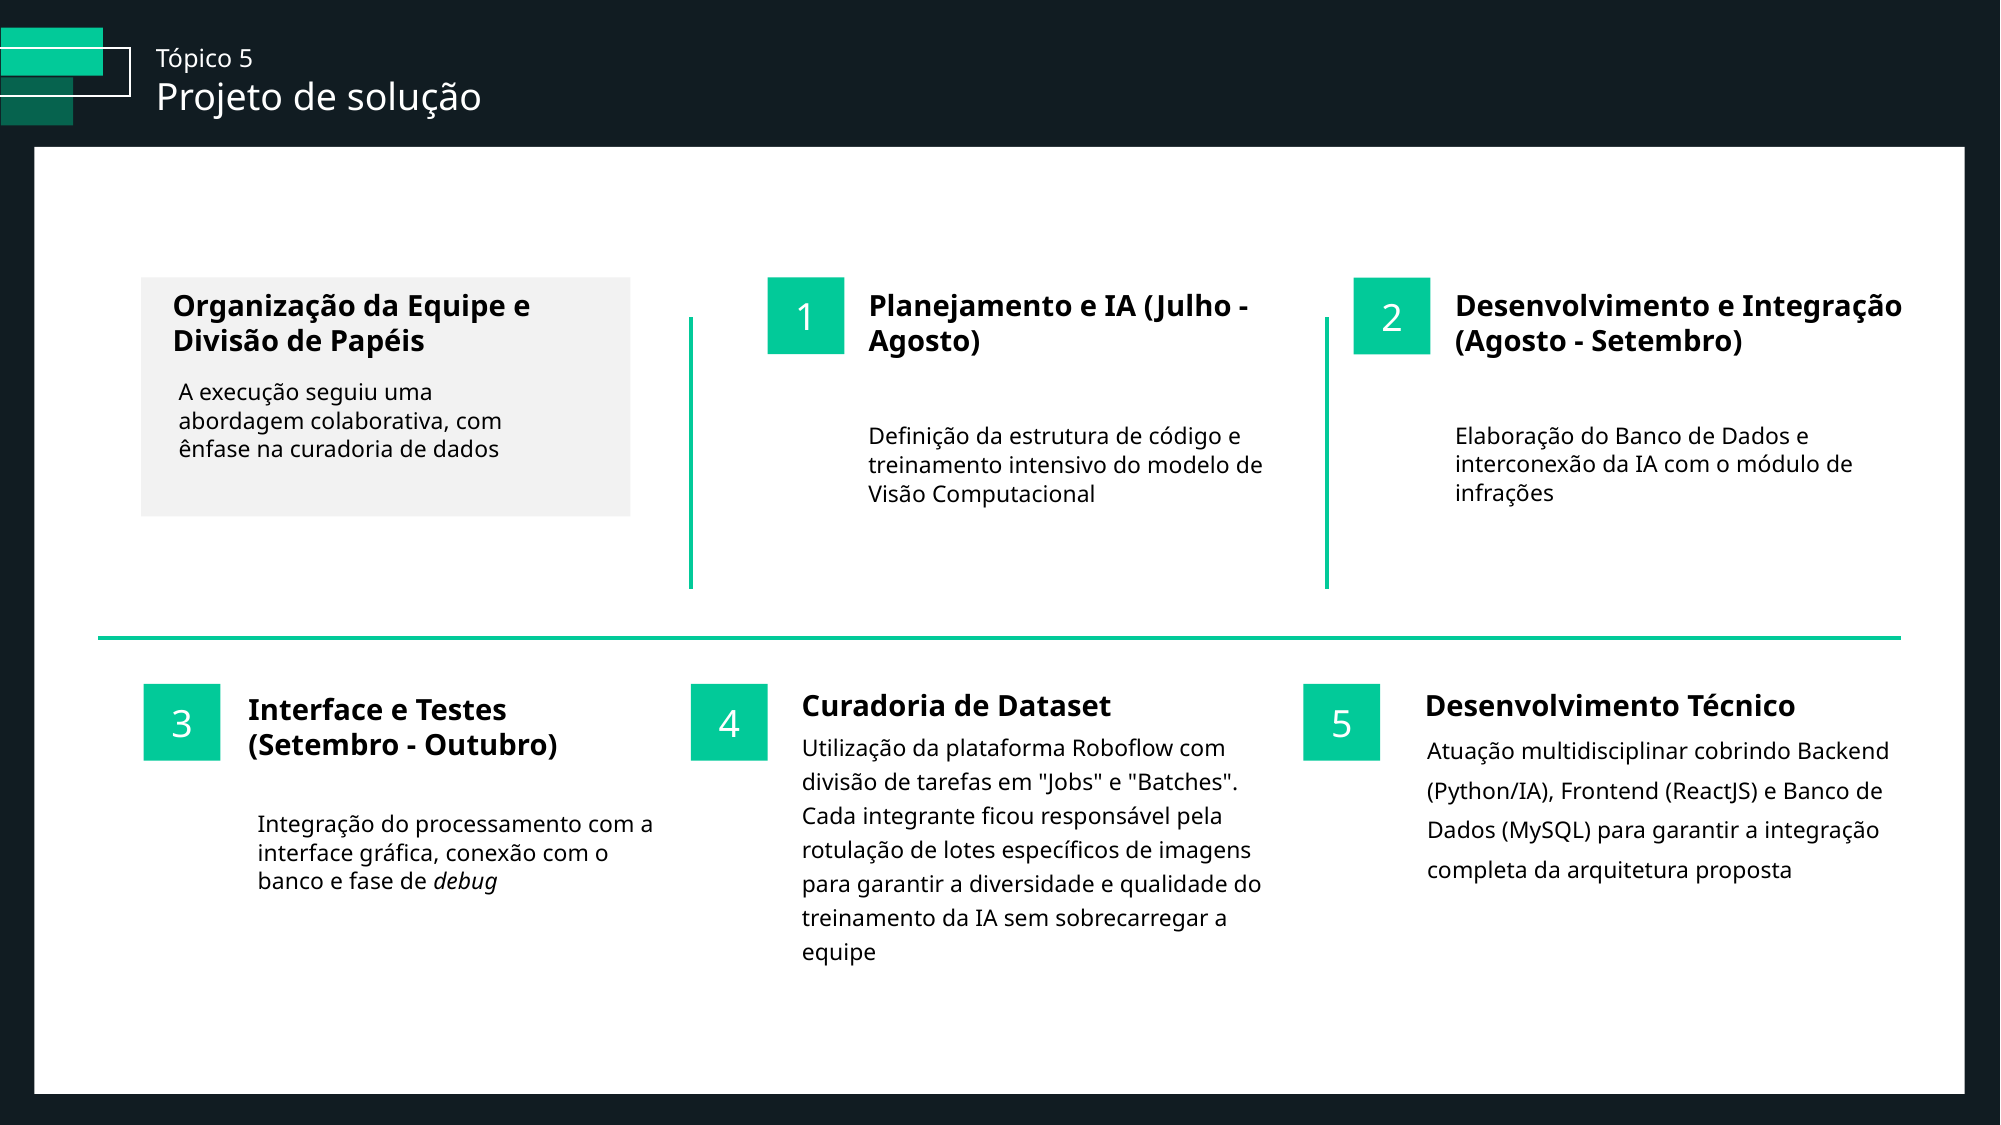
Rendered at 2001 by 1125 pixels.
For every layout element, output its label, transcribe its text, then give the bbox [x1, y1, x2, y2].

text_box Desenvolvimento e Integração (Agosto - Setembro) [1440, 279, 1928, 393]
text_box Definição da estrutura de código e treinamento intensivo do modelo de Visão Computacional [853, 413, 1290, 569]
text_box Utilização da plataforma Roboflow com divisão de tarefas em "Jobs" e "Batches". Cada integrante ficou responsável pela rotulação de lotes específicos de imagens para garantir a diversidade e qualidade do treinamento da IA sem sobrecarregar a equipe [787, 719, 1288, 1062]
text_box Desenvolvimento Técnico [1410, 679, 1839, 718]
text_box 5 [1302, 683, 1381, 762]
text_box 4 [690, 683, 769, 762]
text_box Elaboração do Banco de Dados e interconexão da IA com o módulo de infrações [1440, 412, 1904, 582]
text_box Curadoria de Dataset [786, 679, 1304, 718]
text_box Tópico 5 Projeto de solução [141, 35, 543, 126]
text_box A execução seguiu uma abordagem colaborativa, com ênfase na curadoria de dados [163, 369, 562, 512]
text_box Atuação multidisciplinar cobrindo Backend (Python/IA), Frontend (ReactJS) e Banco de Dados (MySQL) para garantir a integração completa da arquitetura proposta [1412, 717, 1916, 989]
text_box Integração do processamento com a interface gráfica, conexão com o banco e fase de debug [242, 801, 674, 939]
text_box 1 [767, 276, 845, 355]
text_box Interface e Testes (Setembro - Outubro) [233, 683, 665, 782]
text_box [140, 276, 631, 517]
text_box 3 [143, 683, 221, 762]
text_box Organização da Equipe e Divisão de Papéis [157, 279, 581, 357]
text_box 2 [1353, 277, 1431, 355]
text_box Planejamento e IA (Julho - Agosto) [853, 279, 1290, 318]
